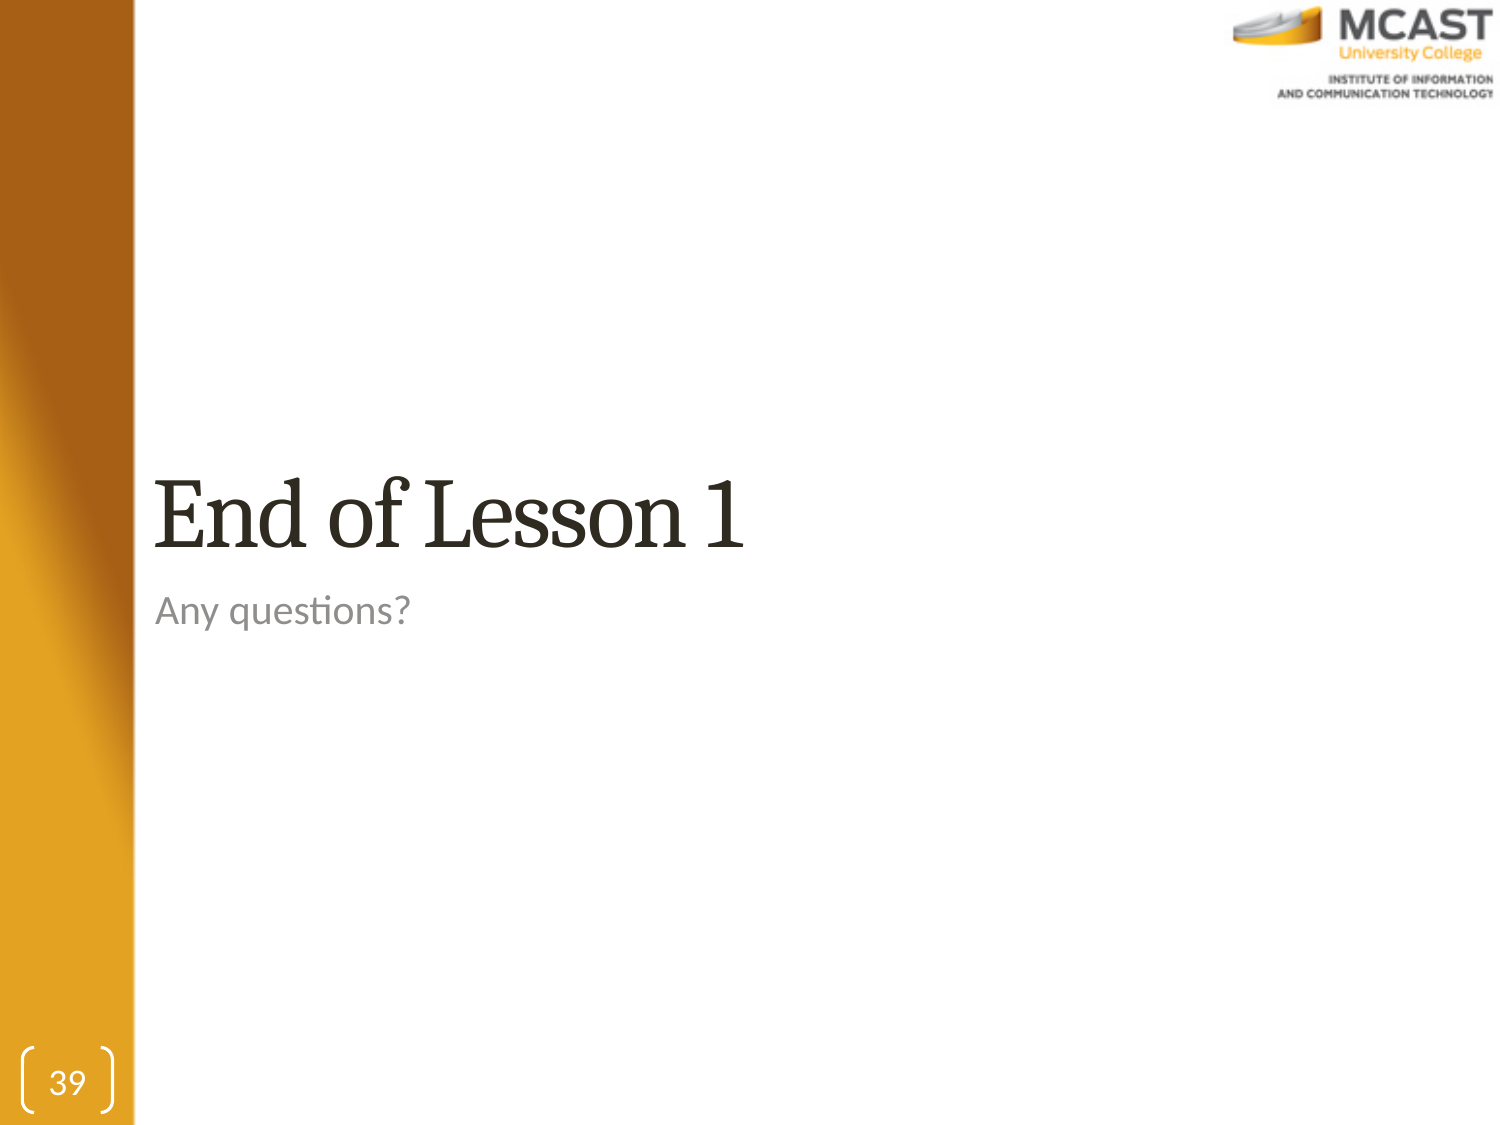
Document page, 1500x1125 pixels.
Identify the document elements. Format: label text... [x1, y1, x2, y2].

picture [0, 0, 1500, 1125]
slide_number 39 [20, 1045, 115, 1115]
title End of Lesson 1 [137, 149, 1375, 575]
subtitle Any questions? [140, 575, 1200, 750]
